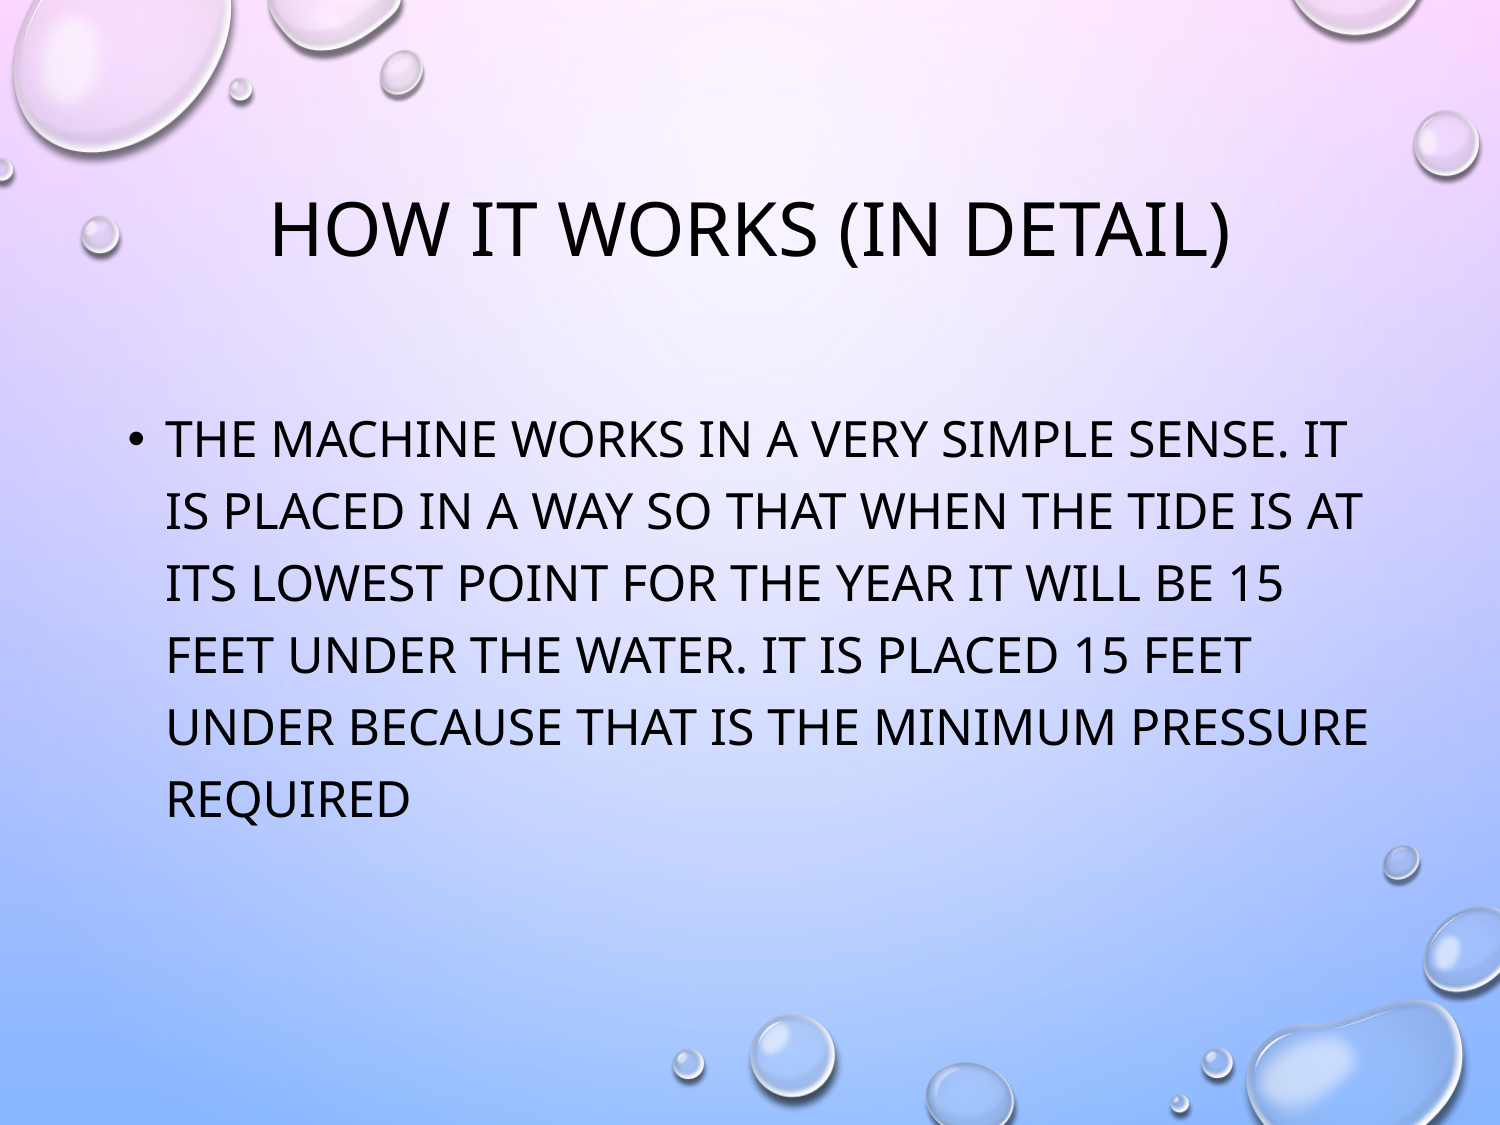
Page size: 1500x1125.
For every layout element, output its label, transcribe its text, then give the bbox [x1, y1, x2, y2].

title How It Works (in detail) [112, 101, 1388, 364]
picture [0, 0, 1500, 1125]
list The machine works in a very simple sense. It is placed in a way so that when the tide is at its lowest point for the year it will be 15 feet under the water. It is placed 15 feet under because that is the minimum pressure required [112, 388, 1388, 950]
